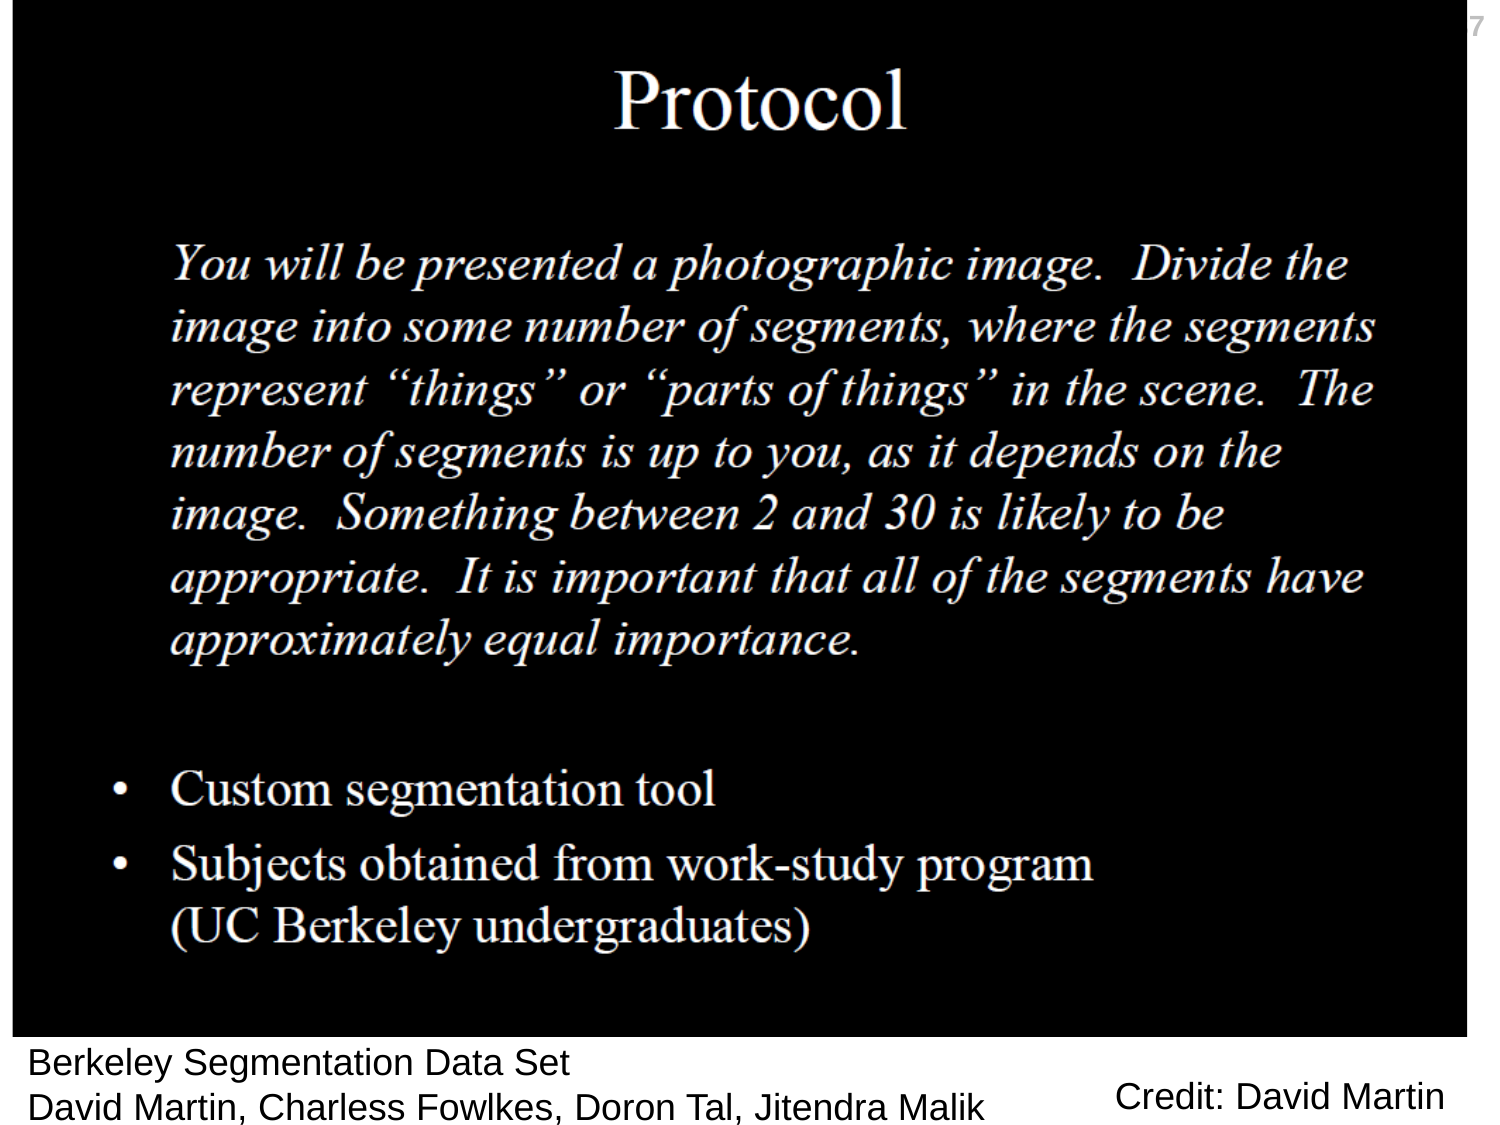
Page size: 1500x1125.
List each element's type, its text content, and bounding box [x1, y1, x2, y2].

text_box Credit: David Martin [1388, 1064, 1500, 1125]
text_box Berkeley Segmentation Data Set David Martin, Charless Fowlkes, Doron Tal, Jitendra Malik [12, 1042, 1388, 1125]
picture [12, 0, 1468, 1038]
